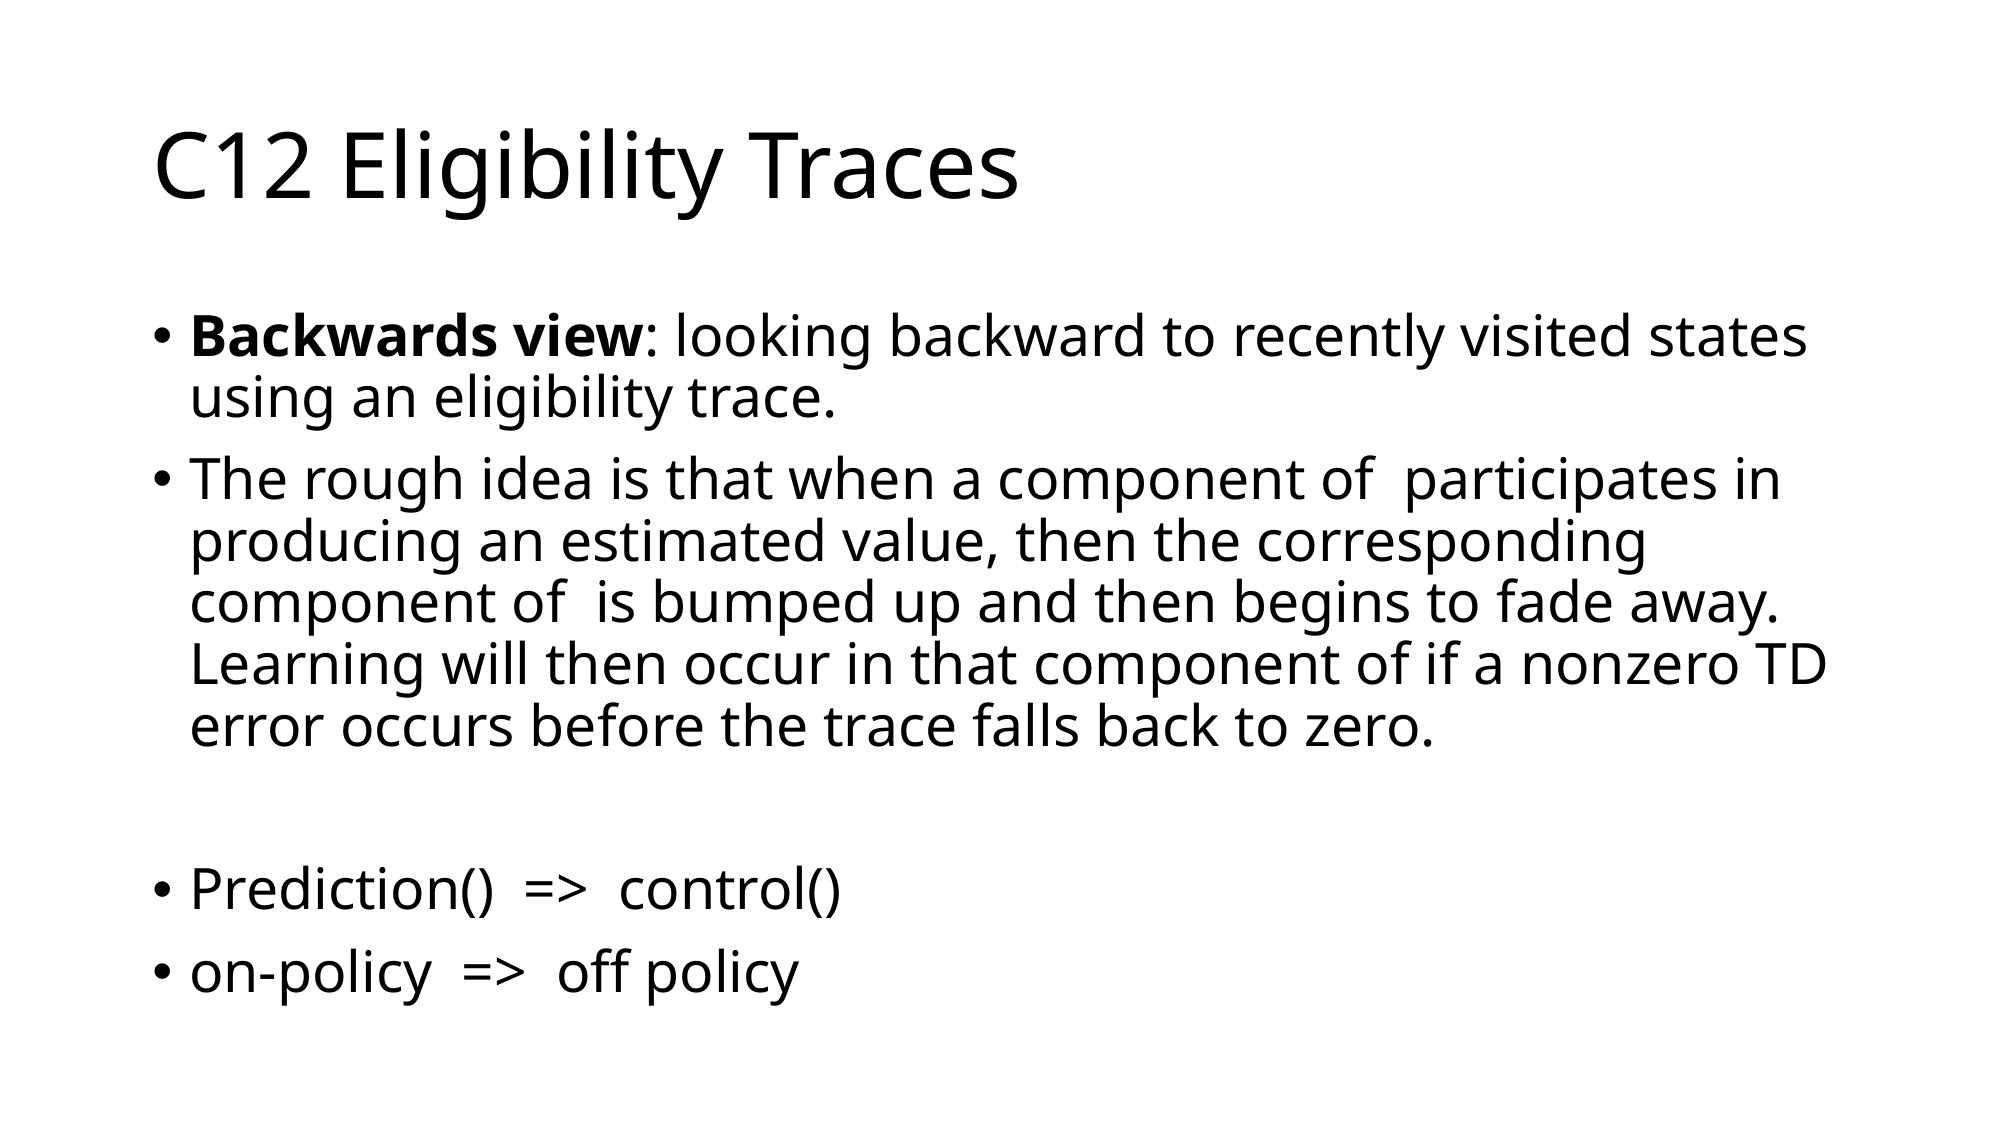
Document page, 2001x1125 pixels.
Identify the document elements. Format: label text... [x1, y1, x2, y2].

title C12 Eligibility Traces [137, 59, 1863, 278]
